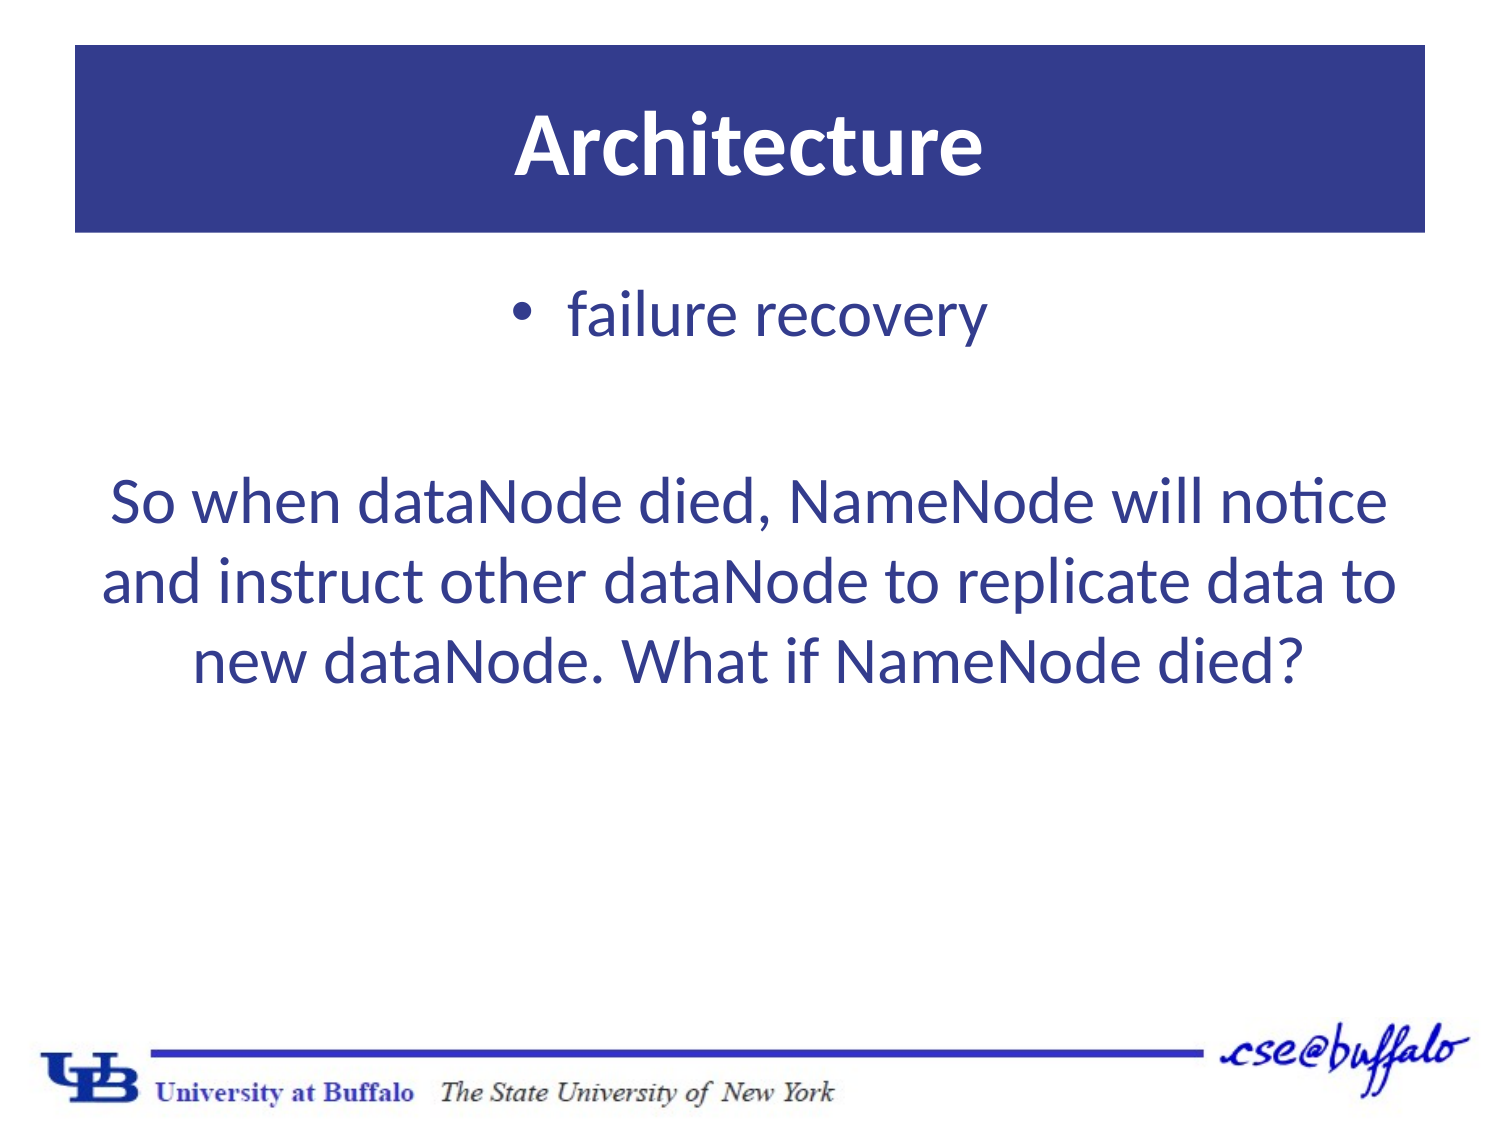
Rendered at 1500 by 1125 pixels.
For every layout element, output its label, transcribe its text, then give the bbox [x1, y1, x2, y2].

list failure recovery So when dataNode died, NameNode will notice and instruct other dataNode to replicate data to new dataNode. What if NameNode died? [75, 262, 1425, 1005]
title Architecture [75, 45, 1425, 233]
picture [4, 1016, 1500, 1125]
